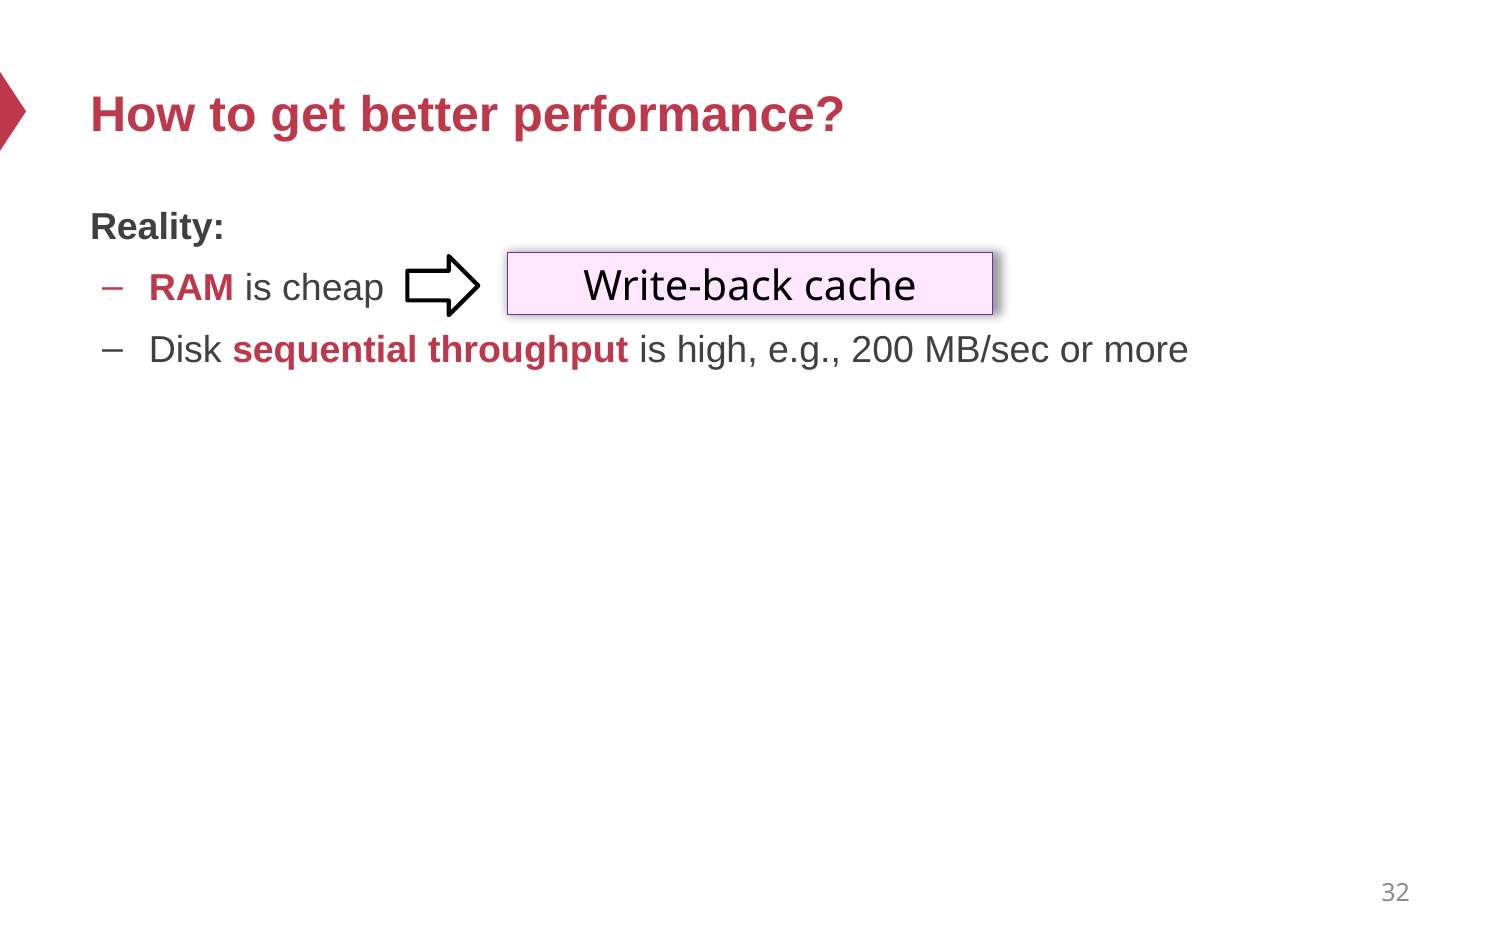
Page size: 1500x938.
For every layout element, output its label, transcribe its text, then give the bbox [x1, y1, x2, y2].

title How to get better performance? [75, 37, 1425, 185]
text_box Write-back cache [507, 252, 993, 315]
slide_number 32 [1074, 868, 1425, 919]
list Reality: RAM is cheap Disk sequential throughput is high, e.g., 200 MB/sec or more [75, 185, 1425, 804]
text_box [405, 254, 481, 318]
